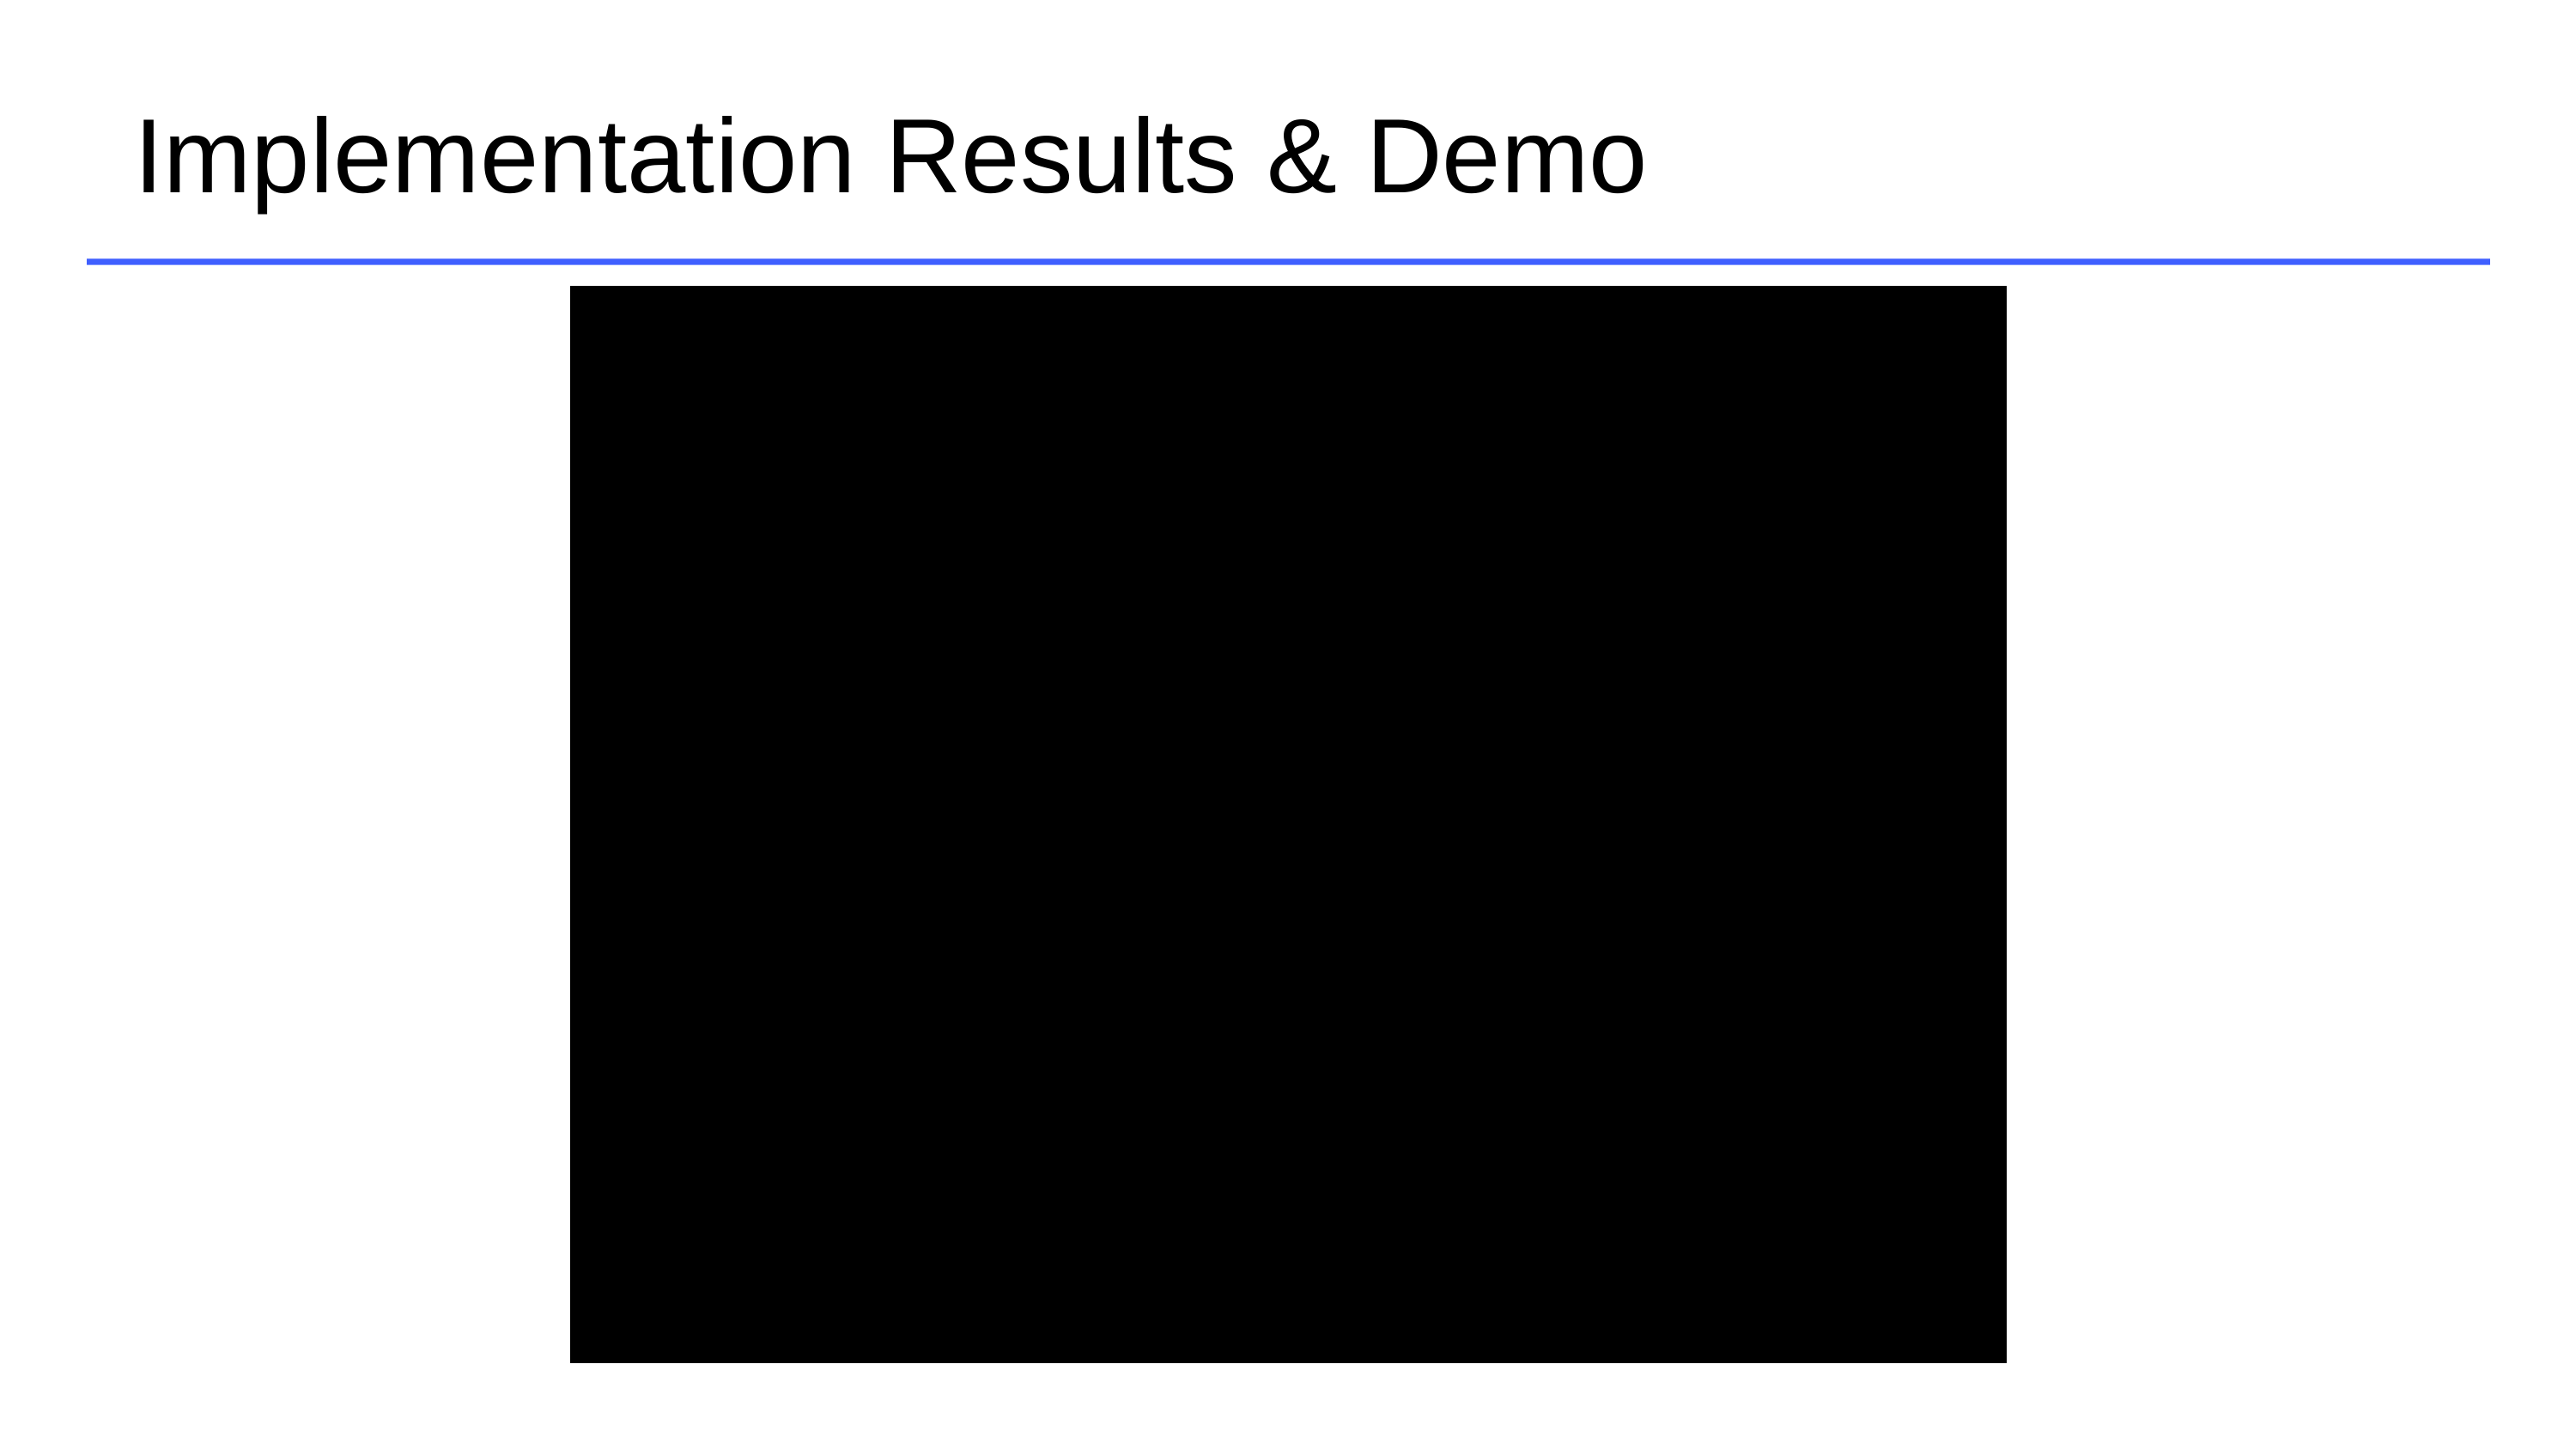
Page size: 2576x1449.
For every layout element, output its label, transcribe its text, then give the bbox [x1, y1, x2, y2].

picture [87, 249, 2490, 274]
text_box Implementation Results & Demo [121, 80, 2576, 221]
picture [570, 286, 2007, 1363]
